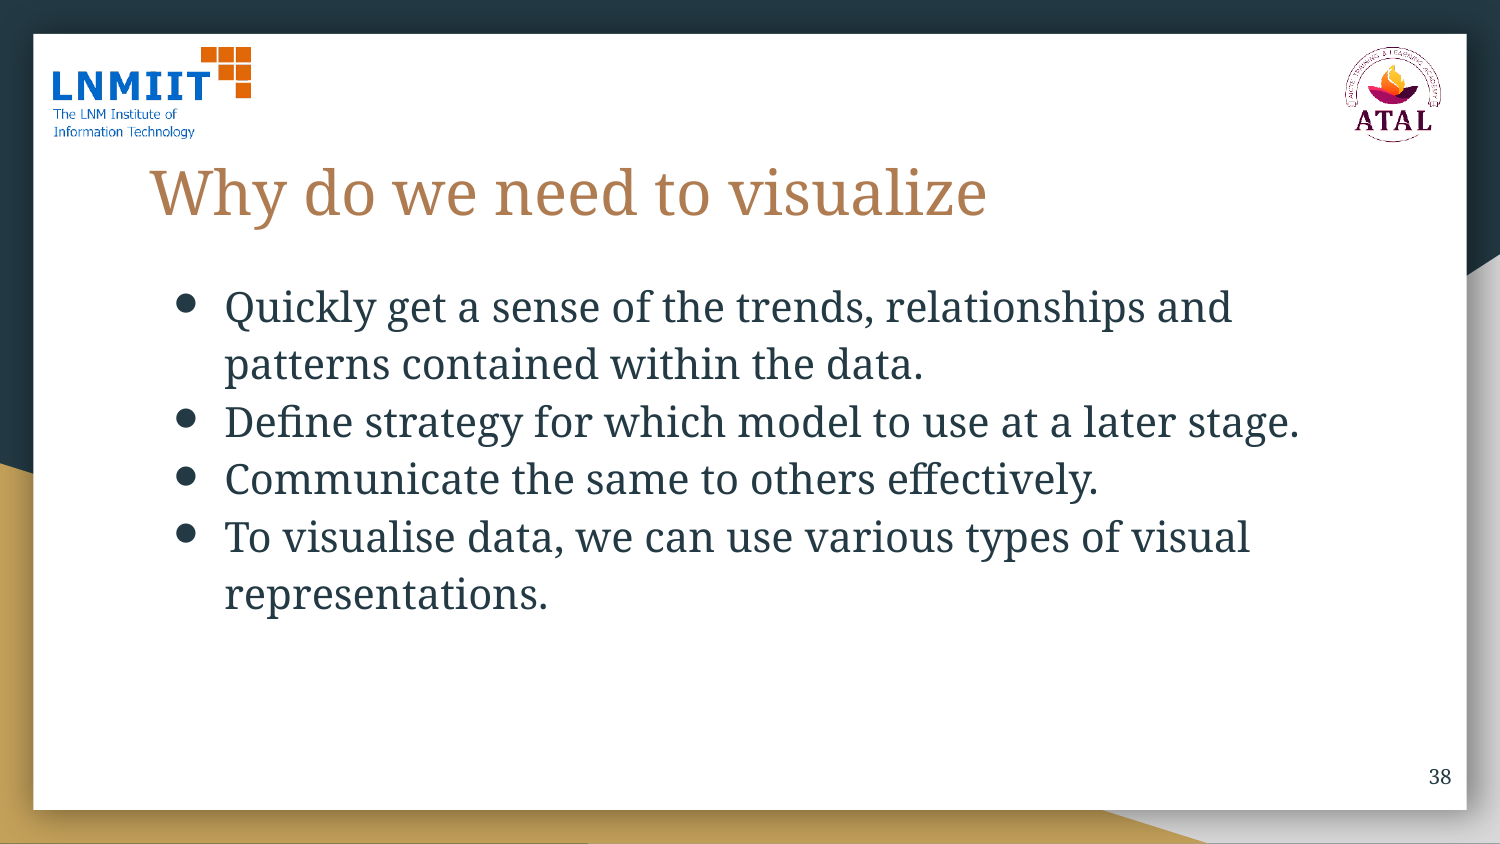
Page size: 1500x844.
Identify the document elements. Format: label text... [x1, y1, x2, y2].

list Quickly get a sense of the trends, relationships and patterns contained within the data. Define strategy for which model to use at a later stage. Communicate the same to others effectively. To visualise data, we can use various types of visual representations. [134, 257, 1366, 729]
slide_number 38 [1376, 745, 1467, 810]
picture [53, 47, 251, 139]
picture [1332, 43, 1447, 143]
title Why do we need to visualize [134, 138, 1366, 243]
